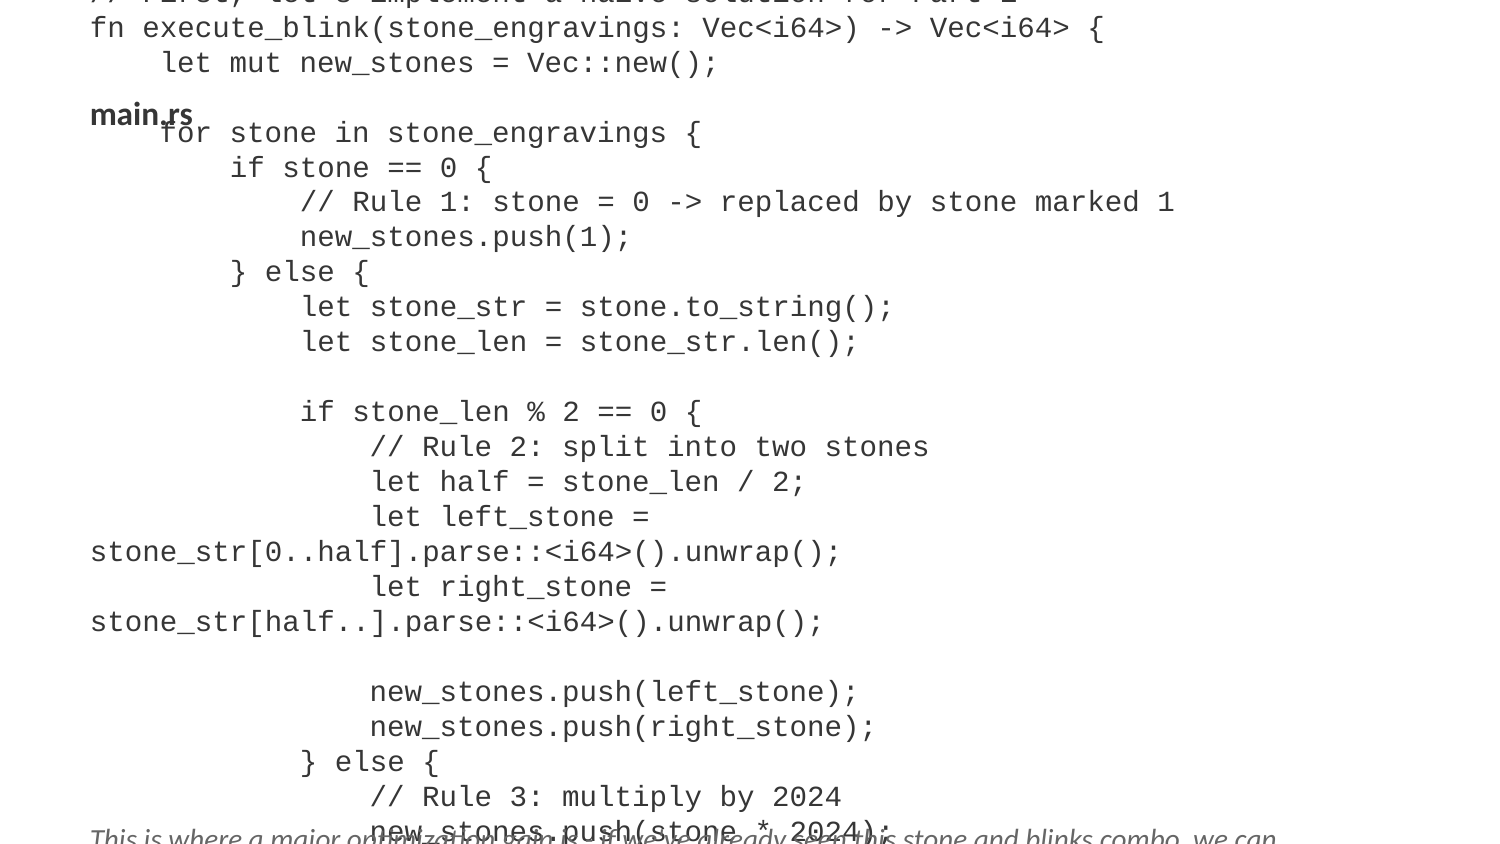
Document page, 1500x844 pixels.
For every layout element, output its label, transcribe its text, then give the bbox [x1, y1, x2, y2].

text_box This is where a major optimization gain is - if we've already seen this stone and blinks combo, we can immediately return the count that this number of blinks results in for this stone! [74, 794, 1425, 844]
text_box main.rs [74, 74, 1425, 150]
text_box use std::collections::HashMap; use std::fs::File; use std::io::{self, BufRead, BufReader}; use std::path::Path; type MemoKey = (i64, usize); // (stone_value, blinks_remaining) type MemoMap = HashMap<MemoKey, usize>; fn read_lines_as_int_arrays<P>(filename: P, sep: &str) -> io::Result<Vec<Vec<i32>>> where P: AsRef<Path>, { let file = File::open(filename)?; let reader = BufReader::new(file); let lines: Vec<Result<String, io::Error>> = reader.lines().collect(); let mut int_arrays: Vec<Vec<i32>> = Vec::new(); // split each line by the passed in sep and parse each element as an integer for line in lines { let line: String = line?; let int_array: Vec<i32> = line.split(sep).map(|x| x.parse::<i32>().unwrap()).collect(); int_arrays.push(int_array); } Ok(int_arrays) } fn main() { run_part_one(); } // First, let's implement a naive solution for Part 1 fn execute_blink(stone_engravings: Vec<i64>) -> Vec<i64> { let mut new_stones = Vec::new(); for stone in stone_engravings { if stone == 0 { // Rule 1: stone = 0 -> replaced by stone marked 1 new_stones.push(1); } else { let stone_str = stone.to_string(); let stone_len = stone_str.len(); if stone_len % 2 == 0 { // Rule 2: split into two stones let half = stone_len / 2; let left_stone = stone_str[0..half].parse::<i64>().unwrap(); let right_stone = stone_str[half..].parse::<i64>().unwrap(); new_stones.push(left_stone); new_stones.push(right_stone); } else { // Rule 3: multiply by 2024 new_stones.push(stone * 2024); } } } new_stones } pub fn run_part_one() -> std::io::Result<()> { let input = read_lines_as_int_arrays("src/day_11/input.txt", "")?; let initial_stone_engravings: Vec<i64> = input[0].iter().map(|&x| x as i64).collect(); let mut stone_engravings = initial_stone_engravings.clone(); for _ in 0..25 { stone_engravings = execute_blink(stone_engravings); } println!("Count of stones after 25 blinks: {}", stone_engravings.len()); Ok(()) } fn count_stones_recursive(stone: i64, blinks: usize, memo: &mut MemoMap) -> usize { if blinks == 0 { return 1; } let key = (stone, blinks); if let Some(&count) = memo.get(&key) { return count; } let result = if stone == 0 { count_stones_recursive(1, blinks - 1, memo) } else { let digit_count = stone.to_string().len(); if digit_count % 2 == 0 { let stone_str = stone.to_string(); let half = digit_count / 2; let left = stone_str[..half].parse::<i64>().unwrap(); let right = stone_str[half..].parse::<i64>().unwrap(); count_stones_recursive(left, blinks - 1, memo) + [74, 179, 1425, 780]
